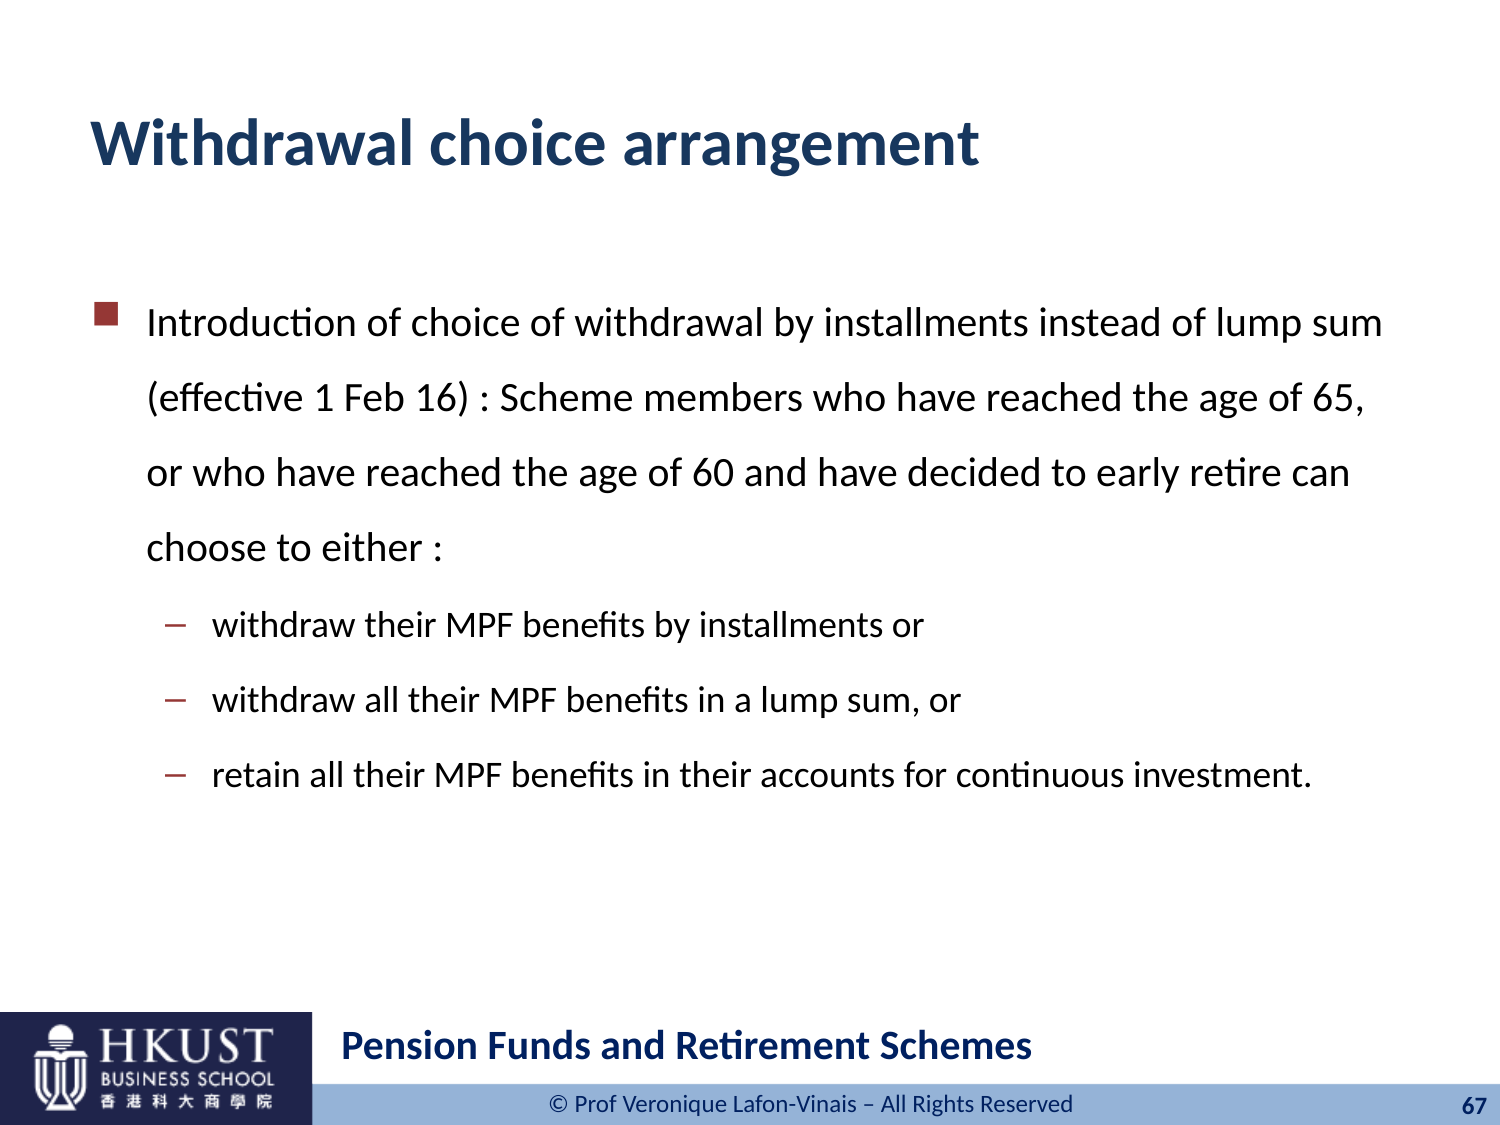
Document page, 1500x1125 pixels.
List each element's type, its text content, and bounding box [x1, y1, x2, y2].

picture [0, 1012, 1500, 1125]
title Withdrawal choice arrangement [74, 44, 1426, 233]
list Introduction of choice of withdrawal by installments instead of lump sum (effective 1 Feb 16) : Scheme members who have reached the age of 65, or who have reached the age of 60 and have decided to early retire can choose to either : withdraw their MPF benefits by installments or withdraw all their MPF benefits in a lump sum, or retain all their MPF benefits in their accounts for continuous investment. [74, 262, 1426, 1006]
footer Pension Funds and Retirement Schemes [326, 1007, 1500, 1078]
slide_number 67 [1351, 1080, 1500, 1125]
